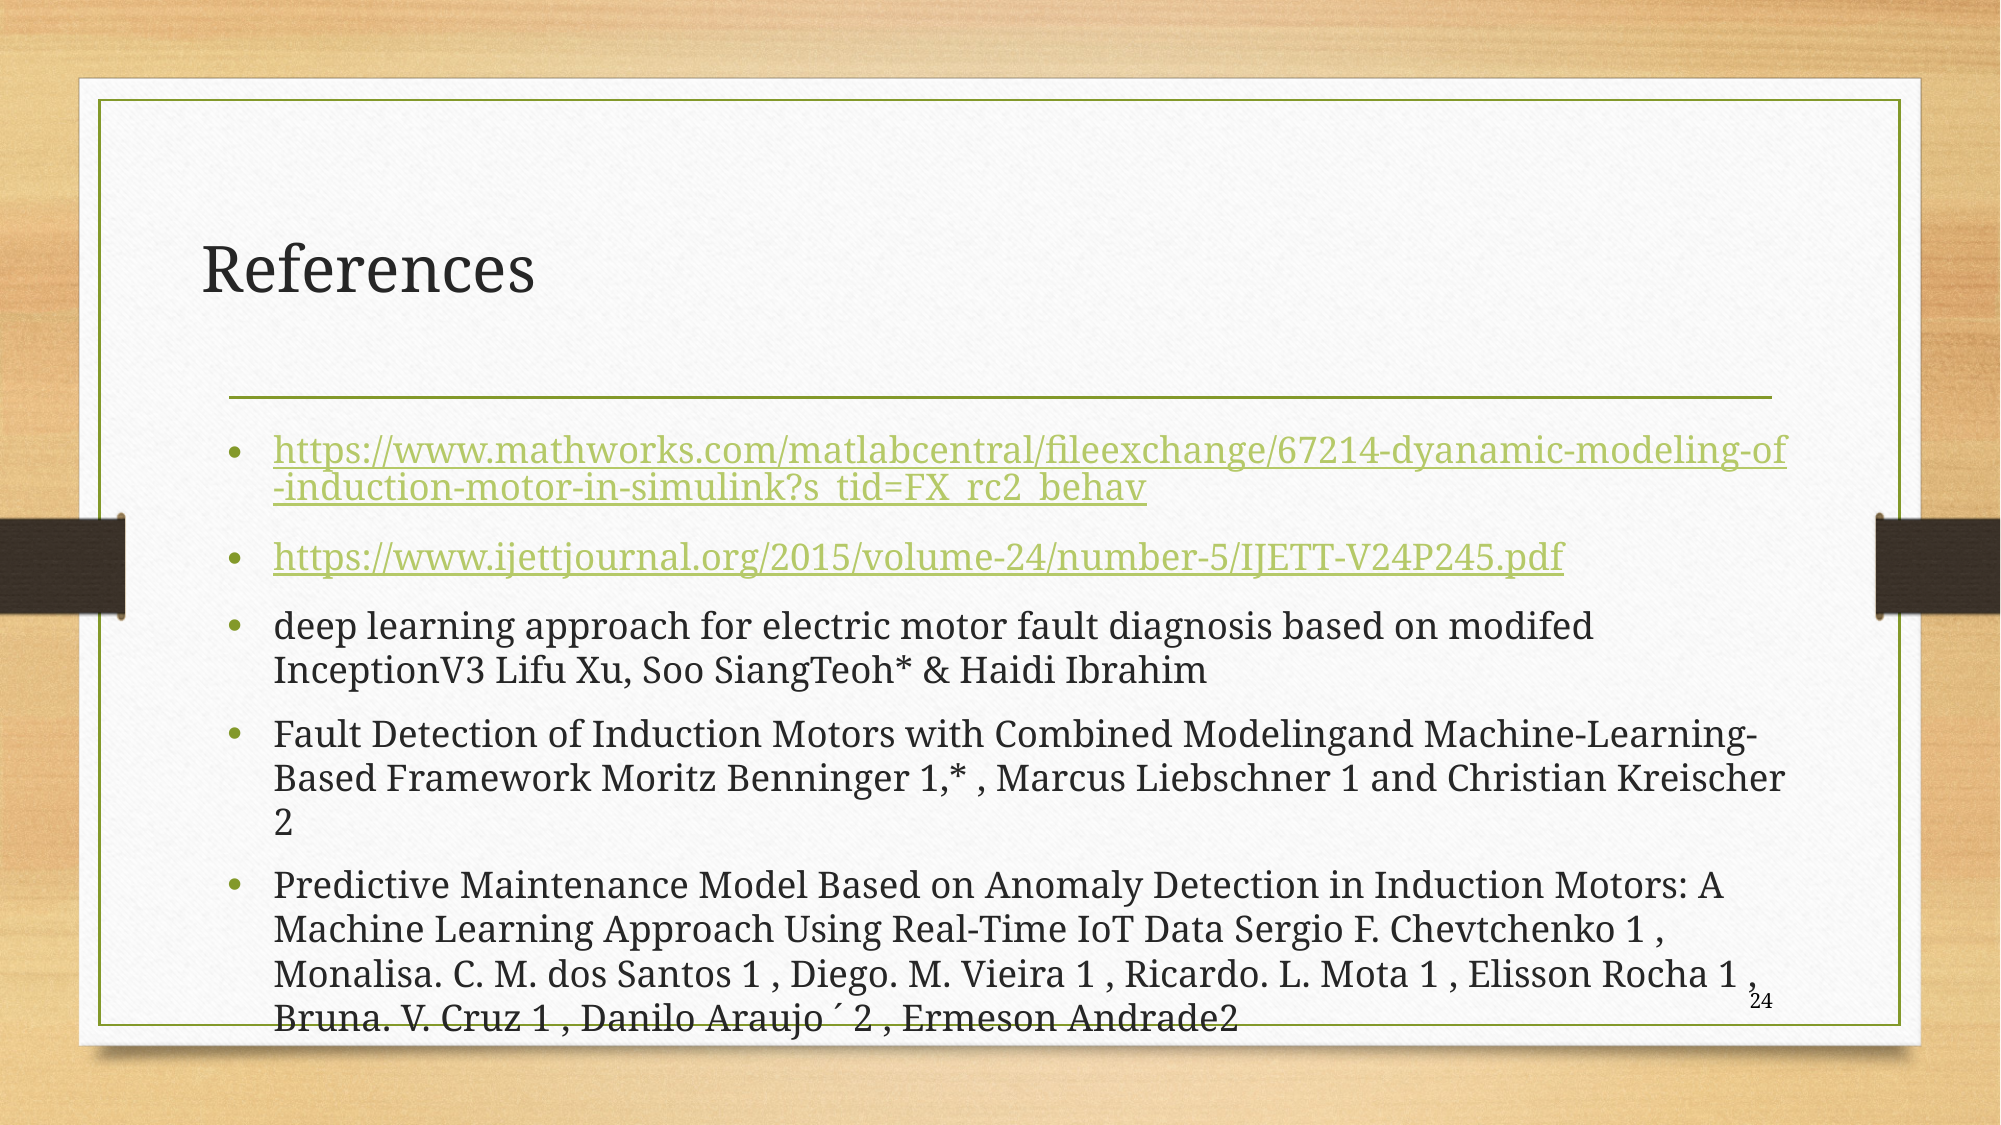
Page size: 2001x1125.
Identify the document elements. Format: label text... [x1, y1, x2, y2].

title References [170, 204, 567, 329]
picture [0, 0, 2001, 1125]
slide_number 24 [1698, 979, 1788, 1025]
list https://www.mathworks.com/matlabcentral/fileexchange/67214-dyanamic-modeling-of-induction-motor-in-simulink?s_tid=FX_rc2_behav https://www.ijettjournal.org/2015/volume-24/number-5/IJETT-V24P245.pdf deep learning approach for electric motor fault diagnosis based on modifed InceptionV3 Lifu Xu, Soo SiangTeoh* & Haidi Ibrahim Fault Detection of Induction Motors with Combined Modelingand Machine-Learning-Based Framework Moritz Benninger 1,* , Marcus Liebschner 1 and Christian Kreischer 2 Predictive Maintenance Model Based on Anomaly Detection in Induction Motors: A Machine Learning Approach Using Real-Time IoT Data Sergio F. Chevtchenko 1 , Monalisa. C. M. dos Santos 1 , Diego. M. Vieira 1 , Ricardo. L. Mota 1 , Elisson Rocha 1 , Bruna. V. Cruz 1 , Danilo Araujo ´ 2 , Ermeson Andrade2 [212, 419, 1804, 1012]
